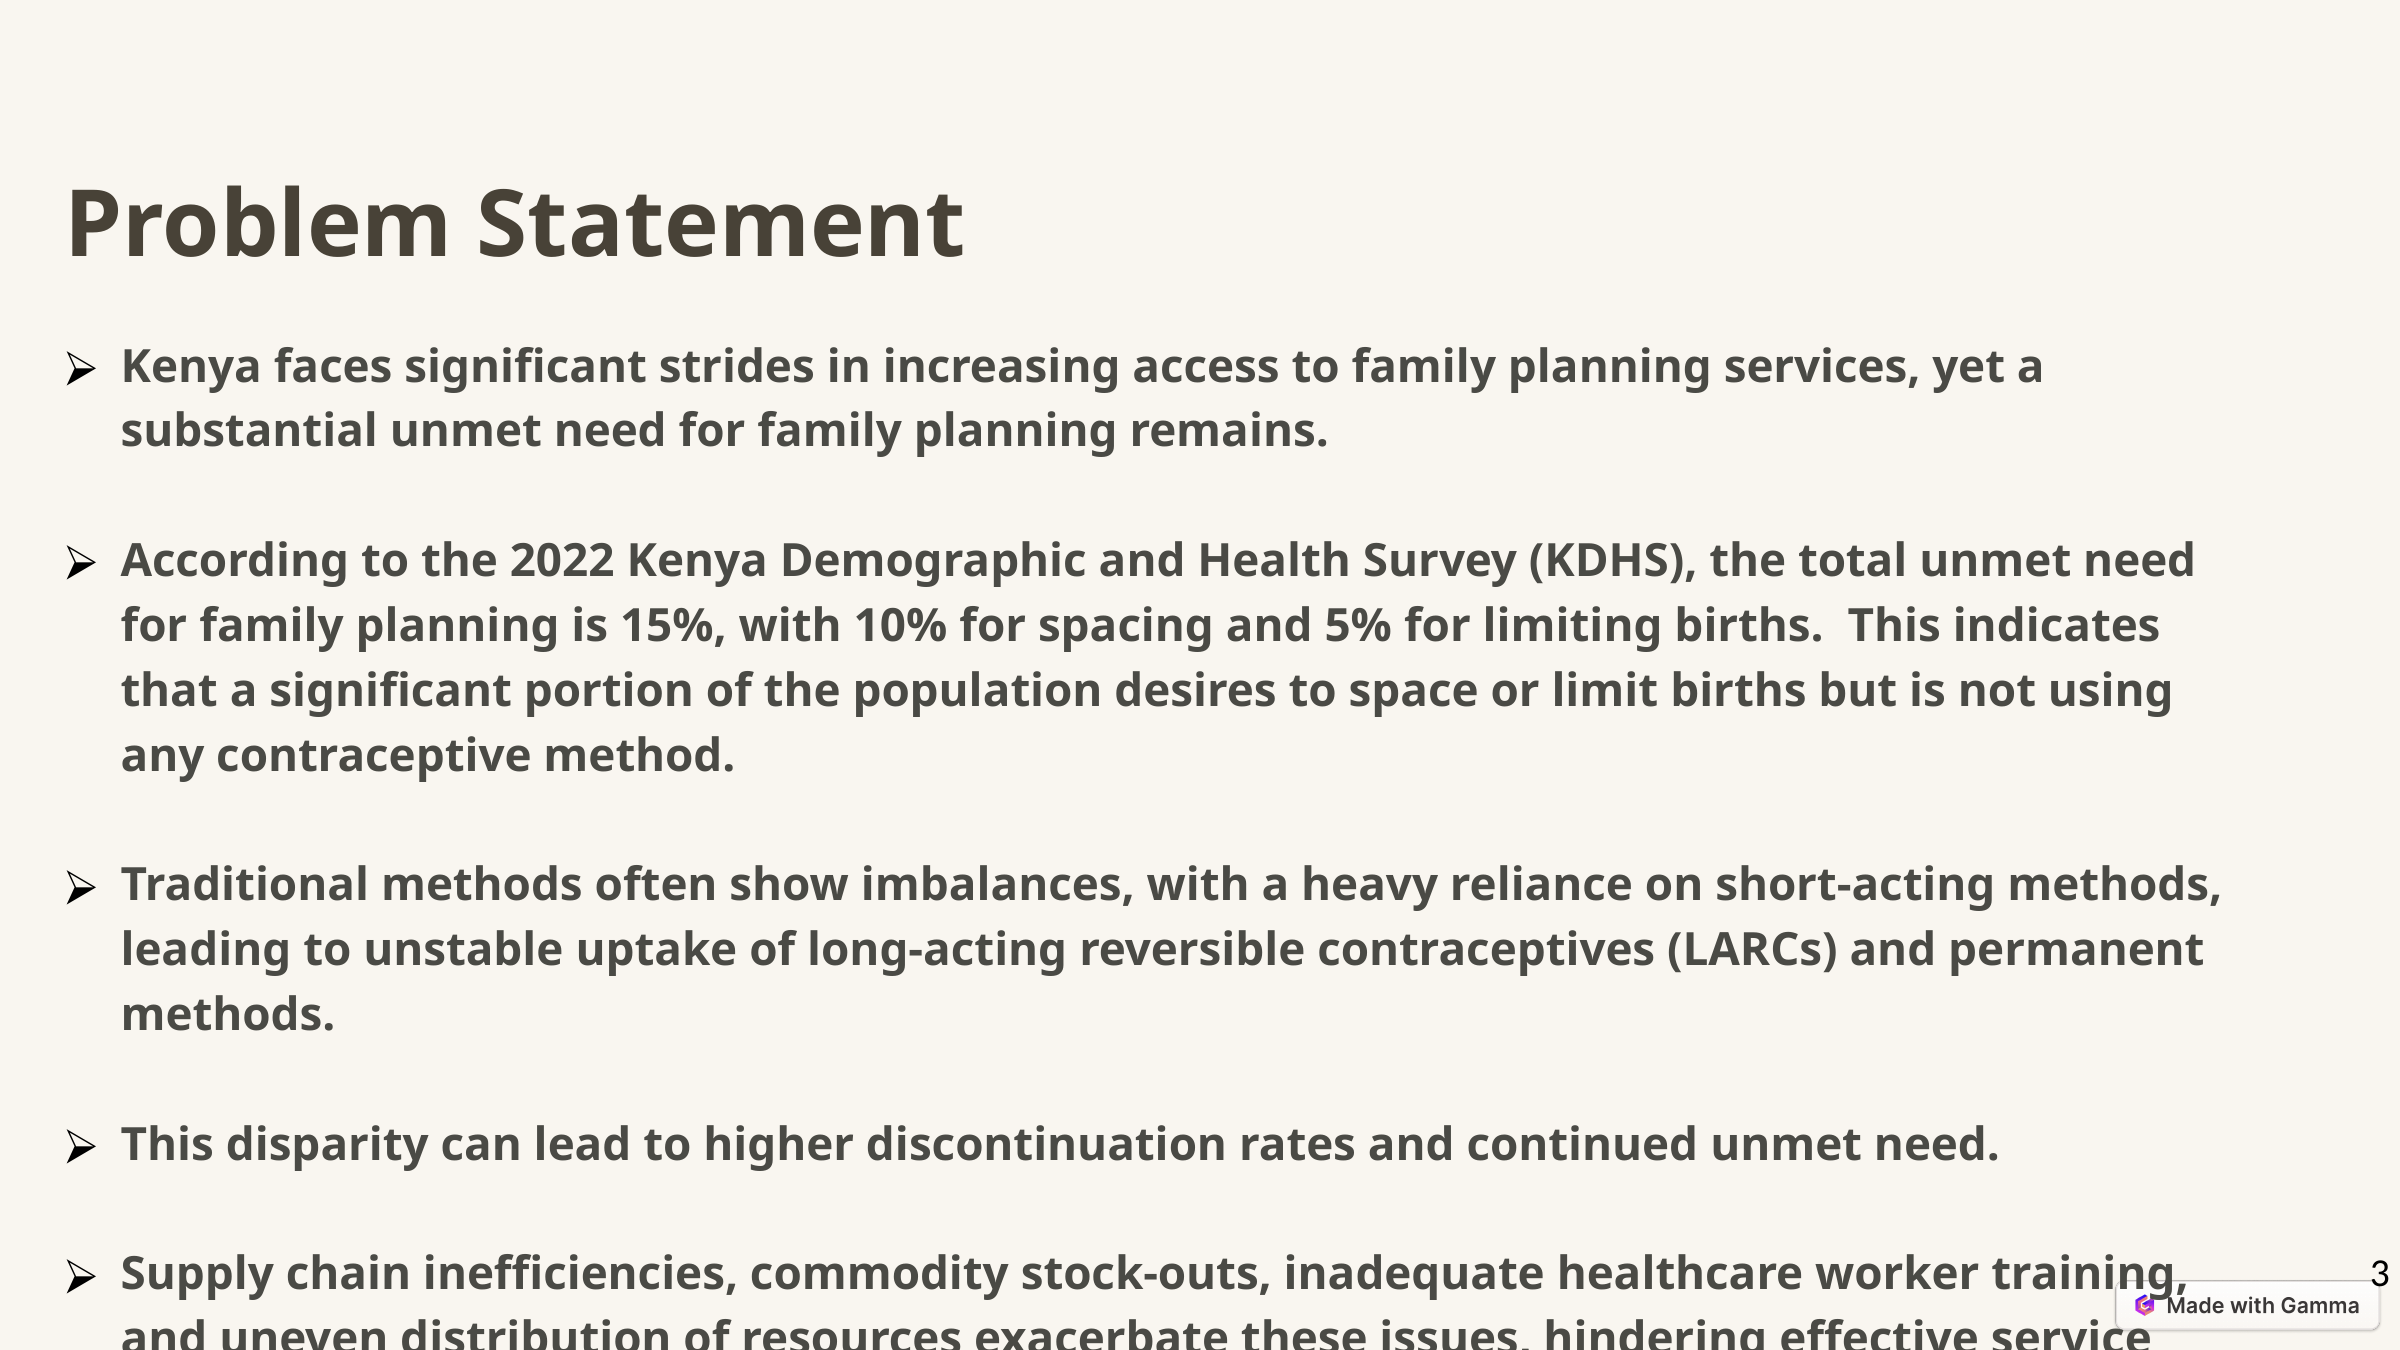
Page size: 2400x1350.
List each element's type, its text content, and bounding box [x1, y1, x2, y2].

text_box Problem Statement [64, 137, 1286, 263]
picture [2106, 1271, 2245, 1339]
slide_number 3 [2245, 1246, 2390, 1350]
text_box Kenya faces significant strides in increasing access to family planning services, yet a substantial unmet need for family planning remains. According to the 2022 Kenya Demographic and Health Survey (KDHS), the total unmet need for family planning is 15%, with 10% for spacing and 5% for limiting births. This indicates that a significant portion of the population desires to space or limit births but is not using any contraceptive method. Traditional methods often show imbalances, with a heavy reliance on short-acting methods, leading to unstable uptake of long-acting reversible contraceptives (LARCs) and permanent methods. This disparity can lead to higher discontinuation rates and continued unmet need. Supply chain inefficiencies, commodity stock-outs, inadequate healthcare worker training, and uneven distribution of resources exacerbate these issues, hindering effective service delivery. [64, 326, 2246, 613]
